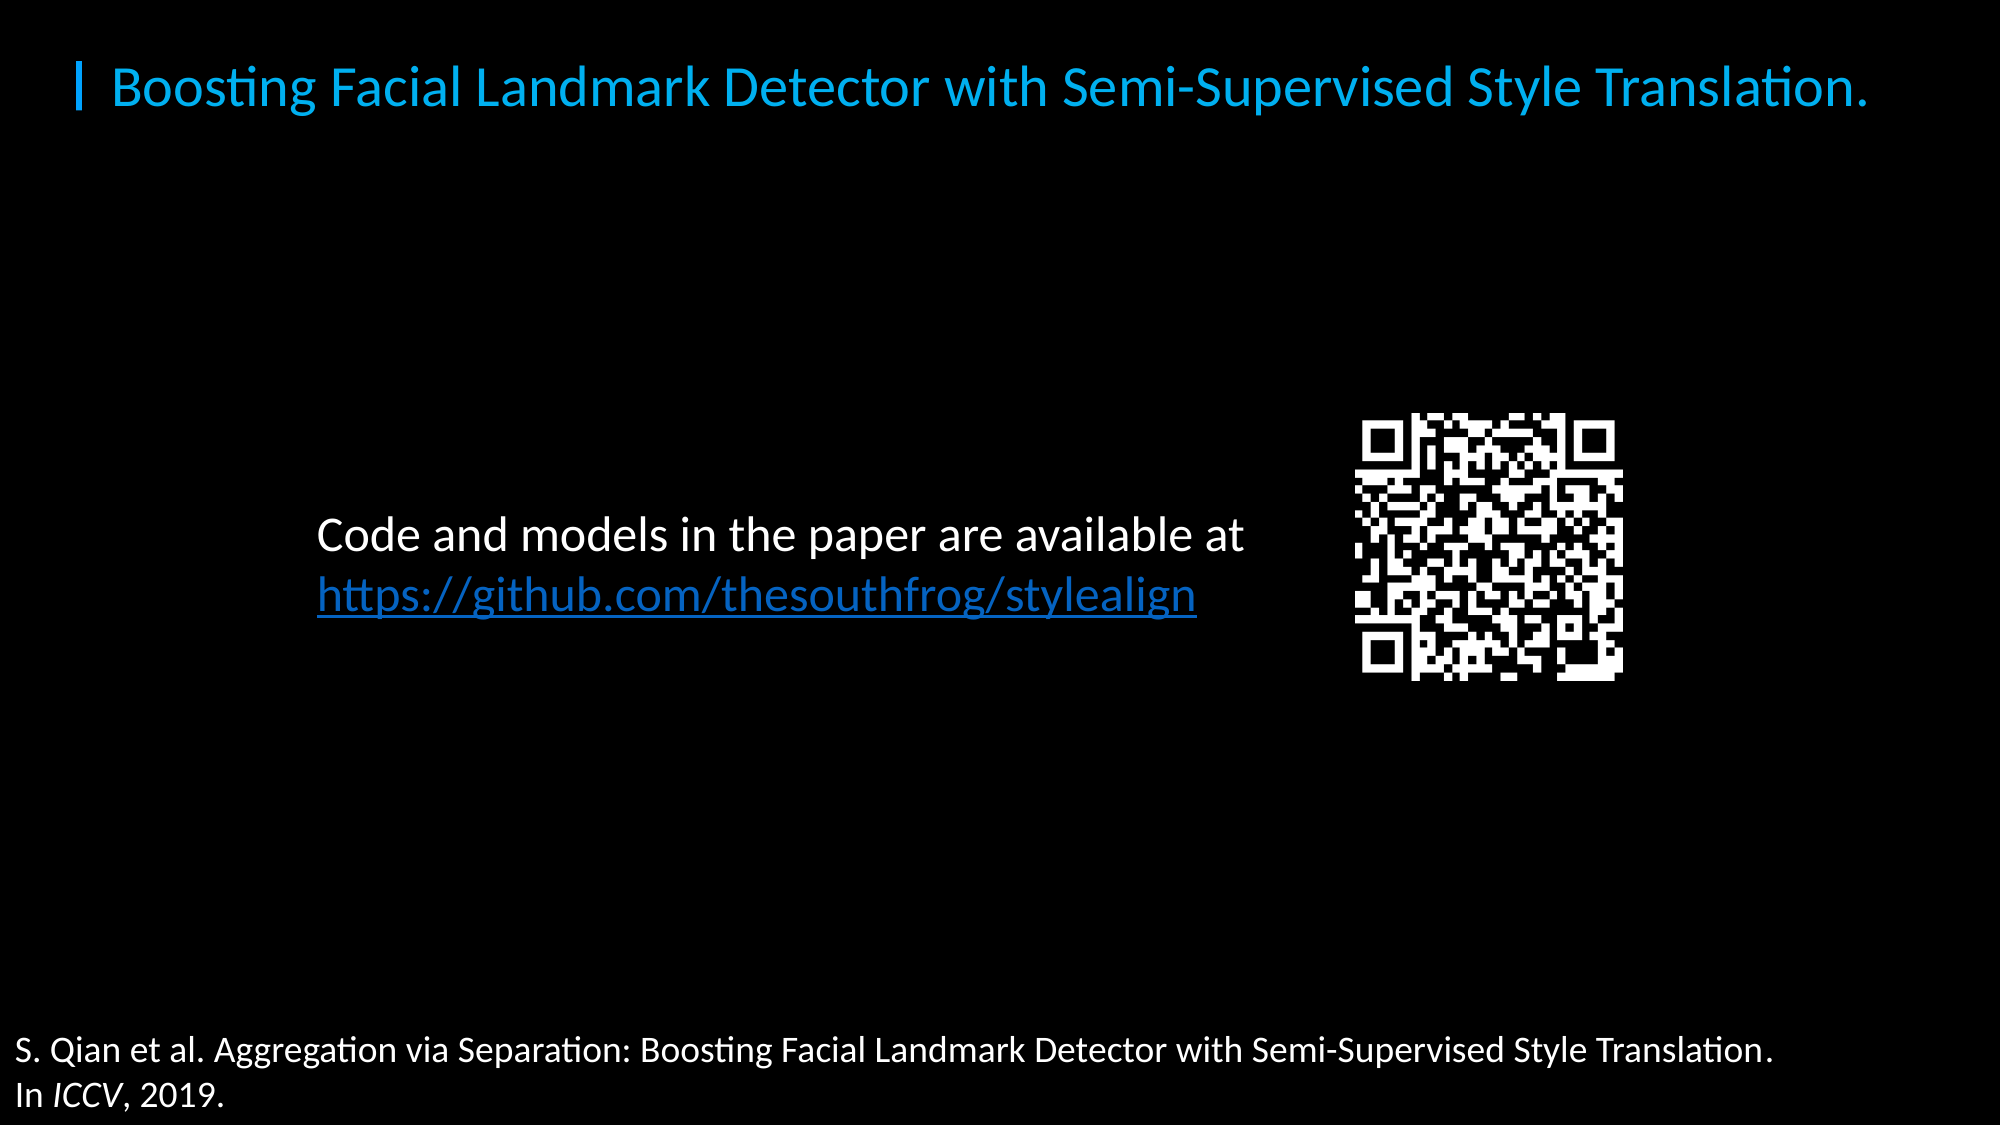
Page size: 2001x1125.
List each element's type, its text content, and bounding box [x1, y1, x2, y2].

picture [1355, 413, 1623, 681]
title Boosting Facial Landmark Detector with Semi-Supervised Style Translation. [96, 48, 1898, 128]
text_box S. Qian et al. Aggregation via Separation: Boosting Facial Landmark Detector with Semi-Supervised Style Translation. In ICCV, 2019. [0, 1017, 2000, 1123]
text_box Code and models in the paper are available at https://github.com/thesouthfrog/stylealign [302, 494, 1277, 629]
